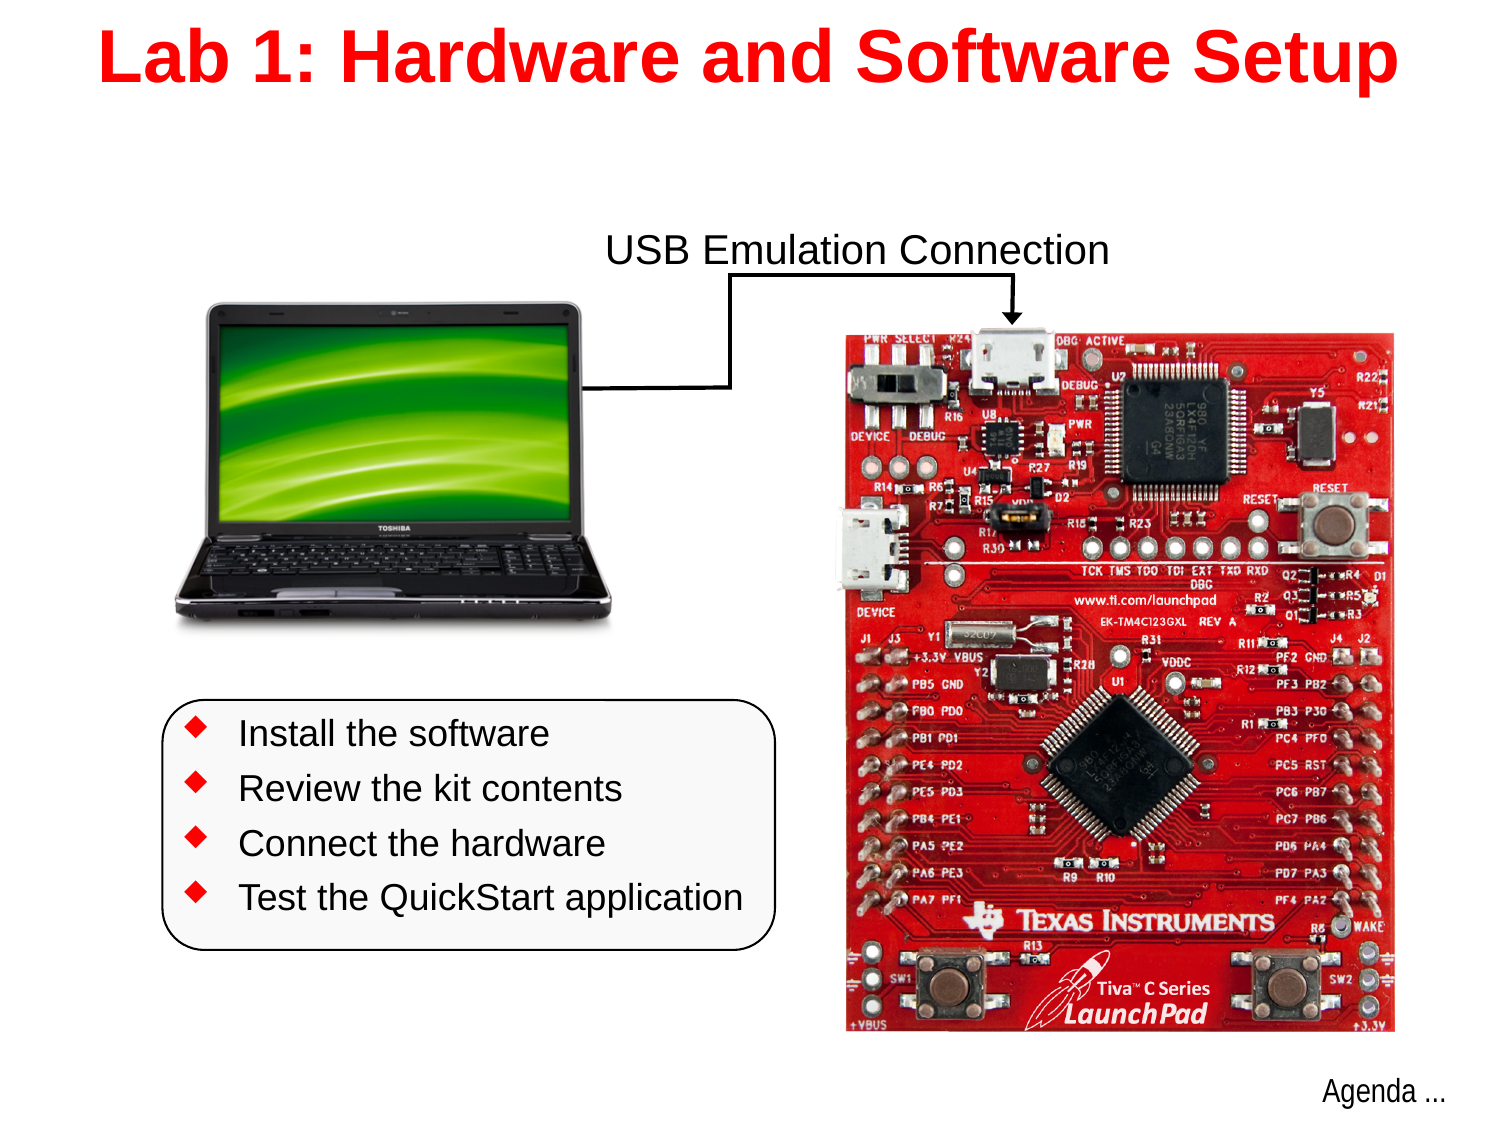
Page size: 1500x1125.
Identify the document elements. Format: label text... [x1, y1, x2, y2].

title Lab 1: Hardware and Software Setup [0, 0, 1500, 122]
picture [809, 297, 1448, 1076]
text_box [162, 699, 775, 950]
text_box Agenda ... [1322, 1083, 1447, 1109]
text_box Install the software Review the kit contents Connect the hardware Test the QuickStart application [167, 710, 759, 926]
text_box USB Emulation Connection [589, 225, 1126, 280]
picture [137, 287, 650, 641]
